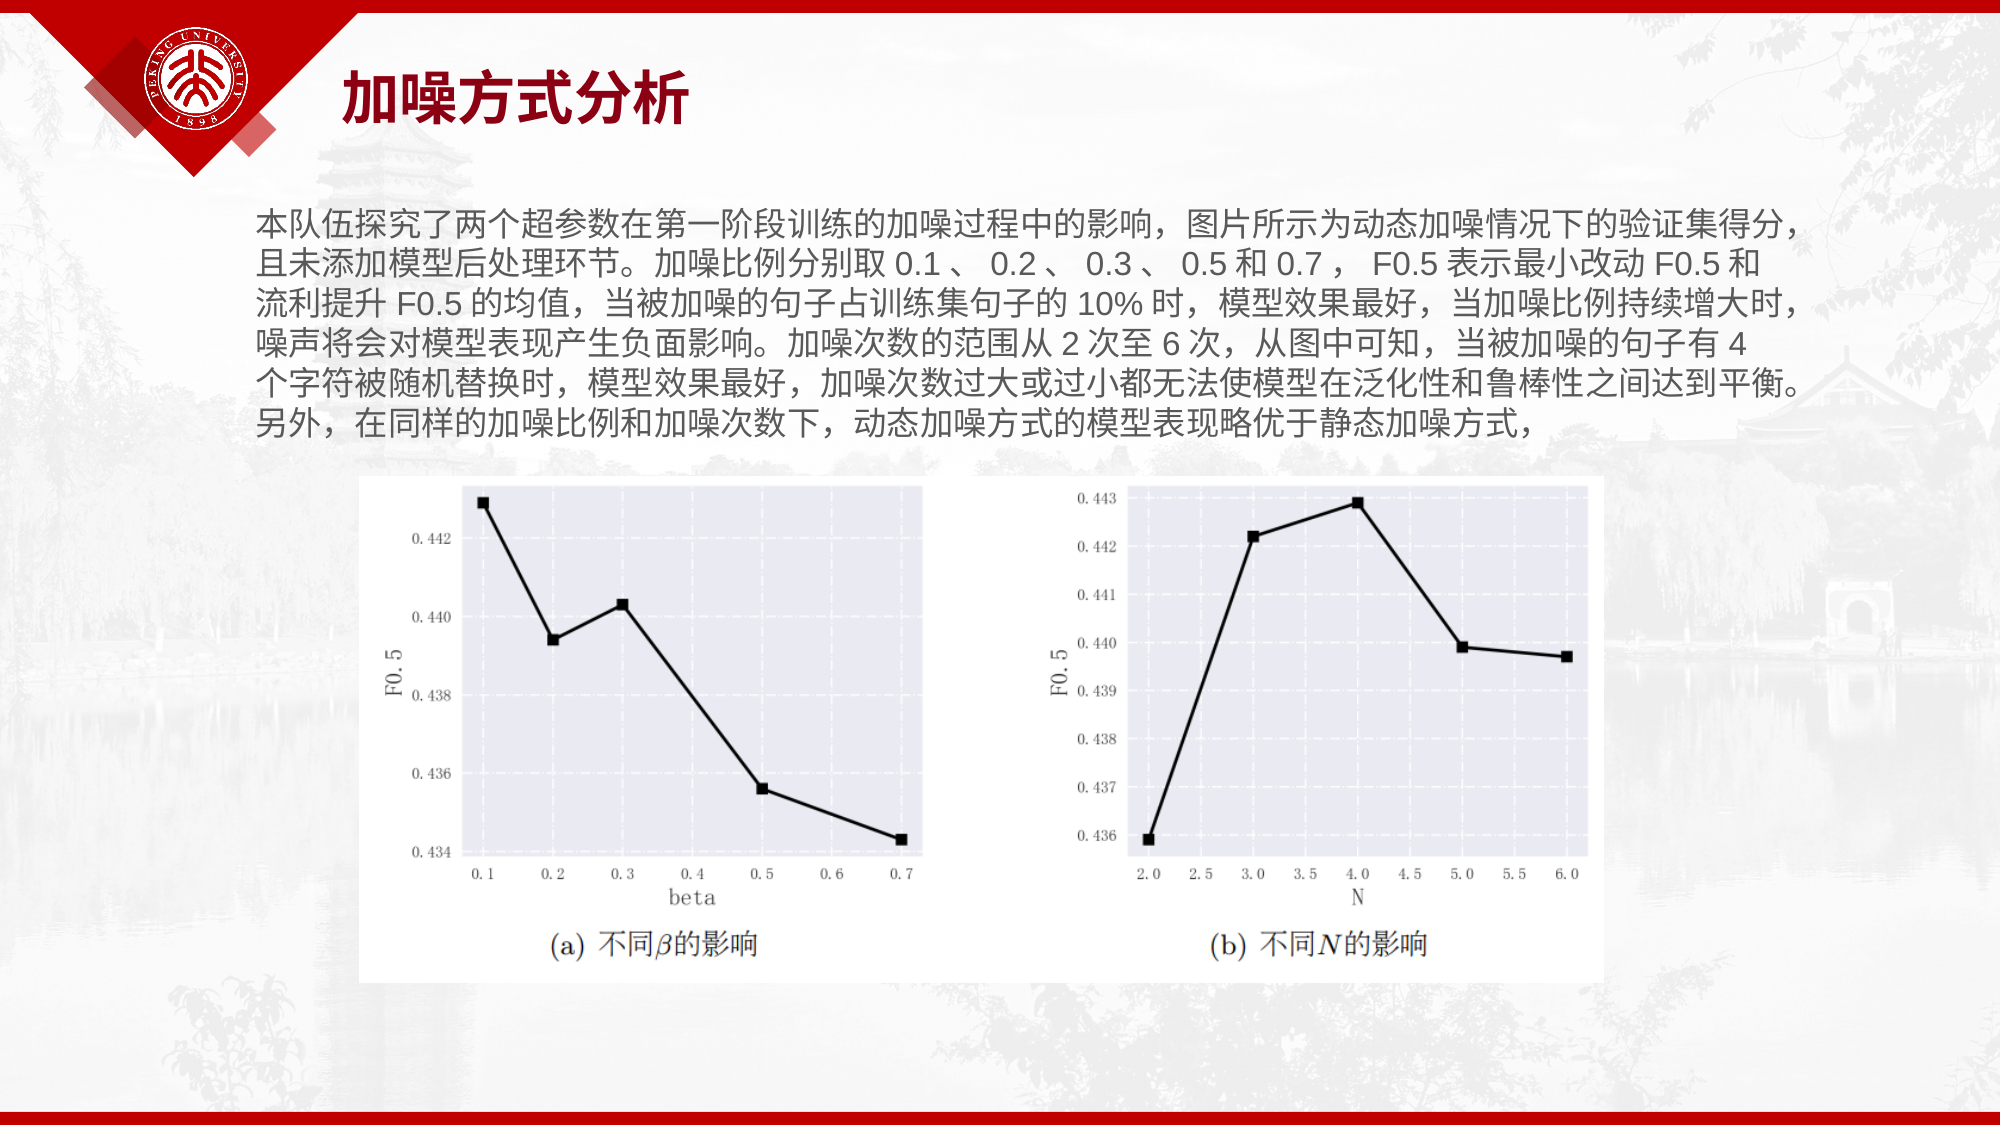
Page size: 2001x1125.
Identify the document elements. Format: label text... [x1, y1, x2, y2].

text_box 加噪方式分析 [326, 43, 1066, 139]
text_box 本队伍探究了两个超参数在第一阶段训练的加噪过程中的影响，图片所示为动态加噪情况下的验证集得分，且未添加模型后处理环节。加噪比例分别取0.1、0.2、0.3、0.5和0.7，F0.5表示最小改动F0.5和流利提升F0.5的均值，当被加噪的句子占训练集句子的10%时，模型效果最好，当加噪比例持续增大时，噪声将会对模型表现产生负面影响。加噪次数的范围从2次至6次，从图中可知，当被加噪的句子有4个字符被随机替换时，模型效果最好，加噪次数过大或过小都无法使模型在泛化性和鲁棒性之间达到平衡。另外，在同样的加噪比例和加噪次数下，动态加噪方式的模型表现略优于静态加噪方式， [240, 195, 1802, 450]
picture [144, 27, 249, 130]
picture [359, 476, 1604, 983]
